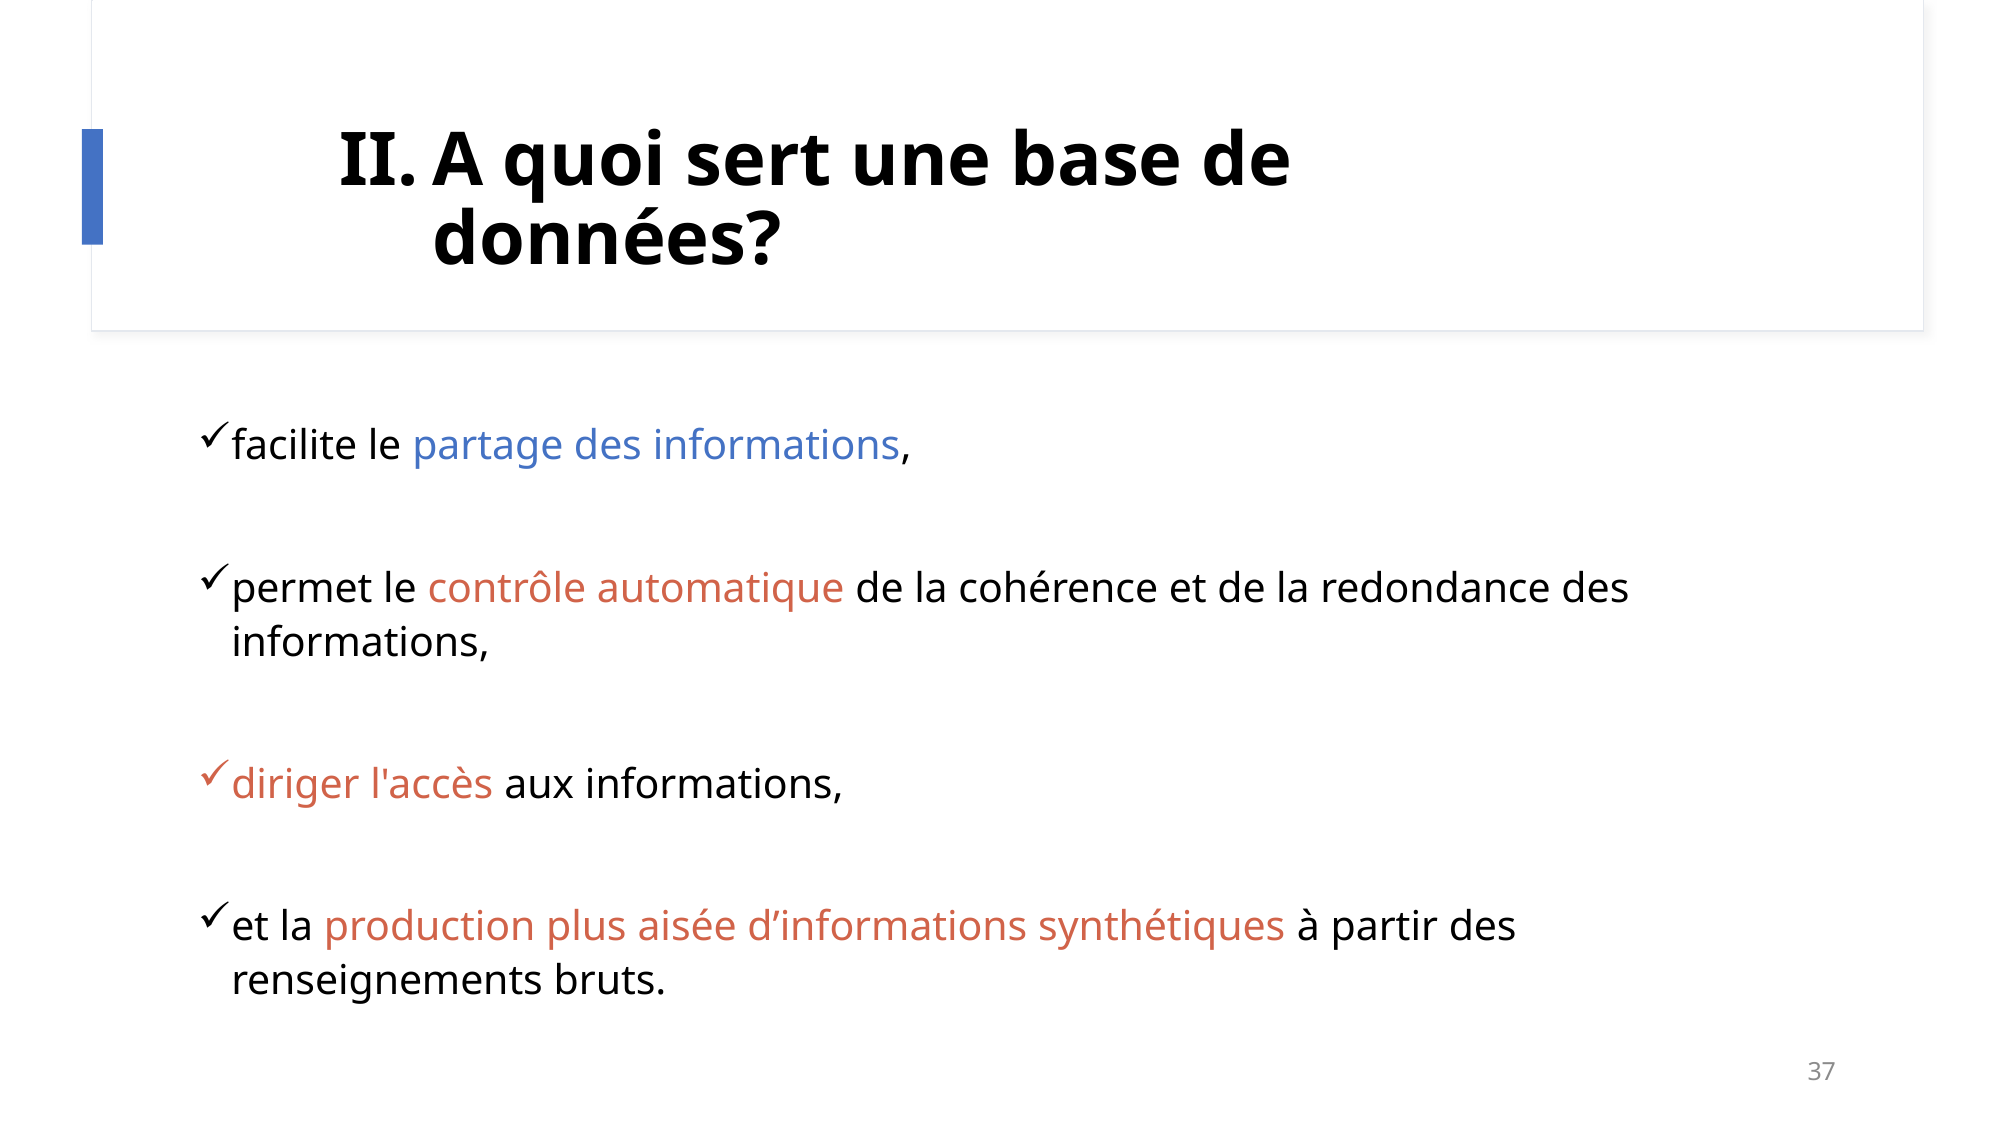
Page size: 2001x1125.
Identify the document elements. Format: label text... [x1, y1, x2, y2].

list facilite le partage des informations, permet le contrôle automatique de la cohérence et de la redondance des informations, diriger l'accès aux informations, et la production plus aisée d’informations synthétiques à partir des renseignements bruts. [183, 406, 1851, 1013]
slide_number 37 [1401, 1042, 1851, 1103]
title A quoi sert une base de données? [324, 113, 1675, 289]
